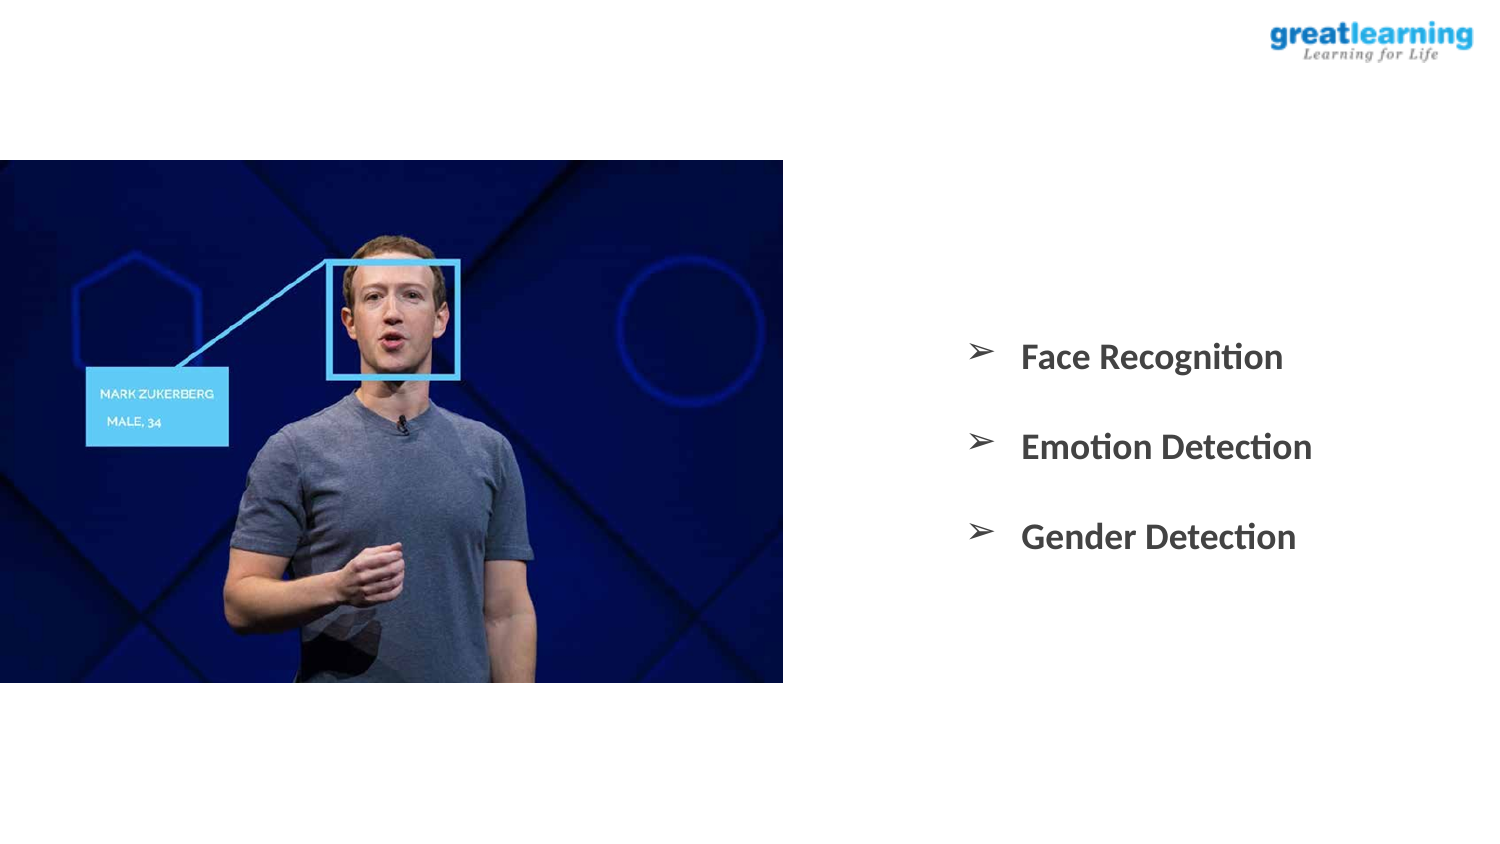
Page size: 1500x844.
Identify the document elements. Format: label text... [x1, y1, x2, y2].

picture [0, 160, 783, 683]
text_box Face Recognition Emotion Detection Gender Detection [931, 225, 1434, 619]
picture [1270, 20, 1474, 63]
